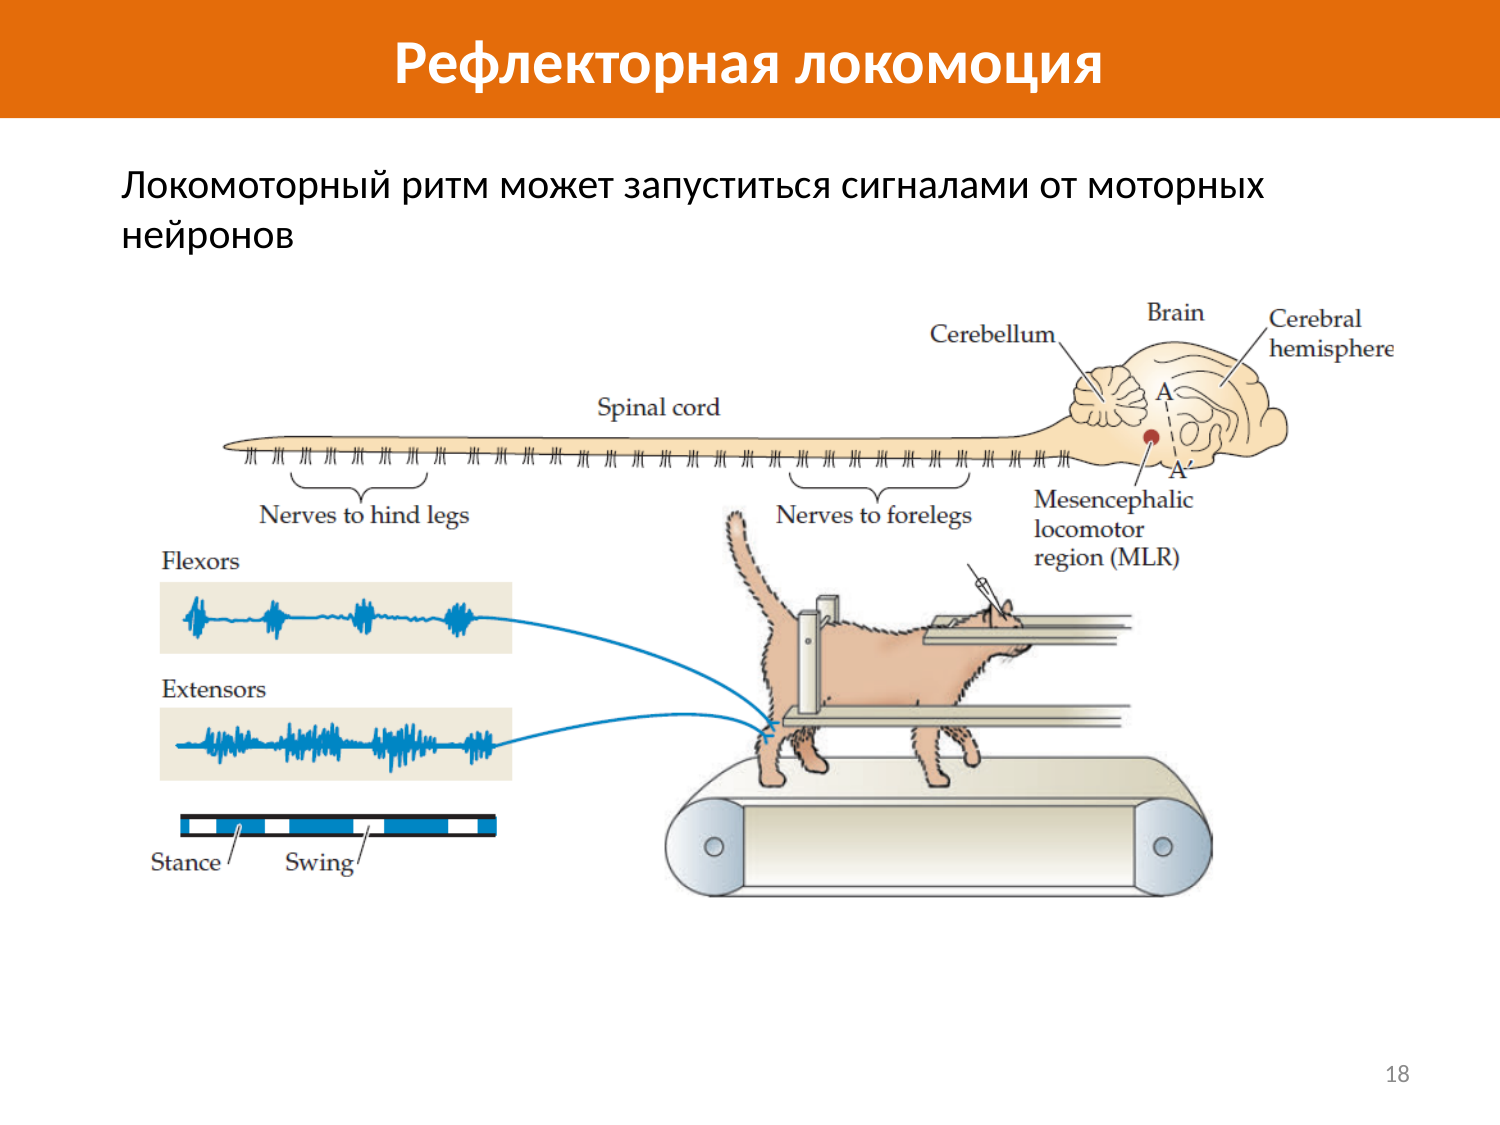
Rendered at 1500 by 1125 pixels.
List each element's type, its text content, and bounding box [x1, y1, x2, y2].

title Рефлекторная локомоция [0, 0, 1500, 119]
slide_number 18 [1074, 1042, 1425, 1103]
picture [87, 262, 1413, 918]
text_box Локомоторный ритм может запуститься сигналами от моторных нейронов [106, 148, 1394, 261]
